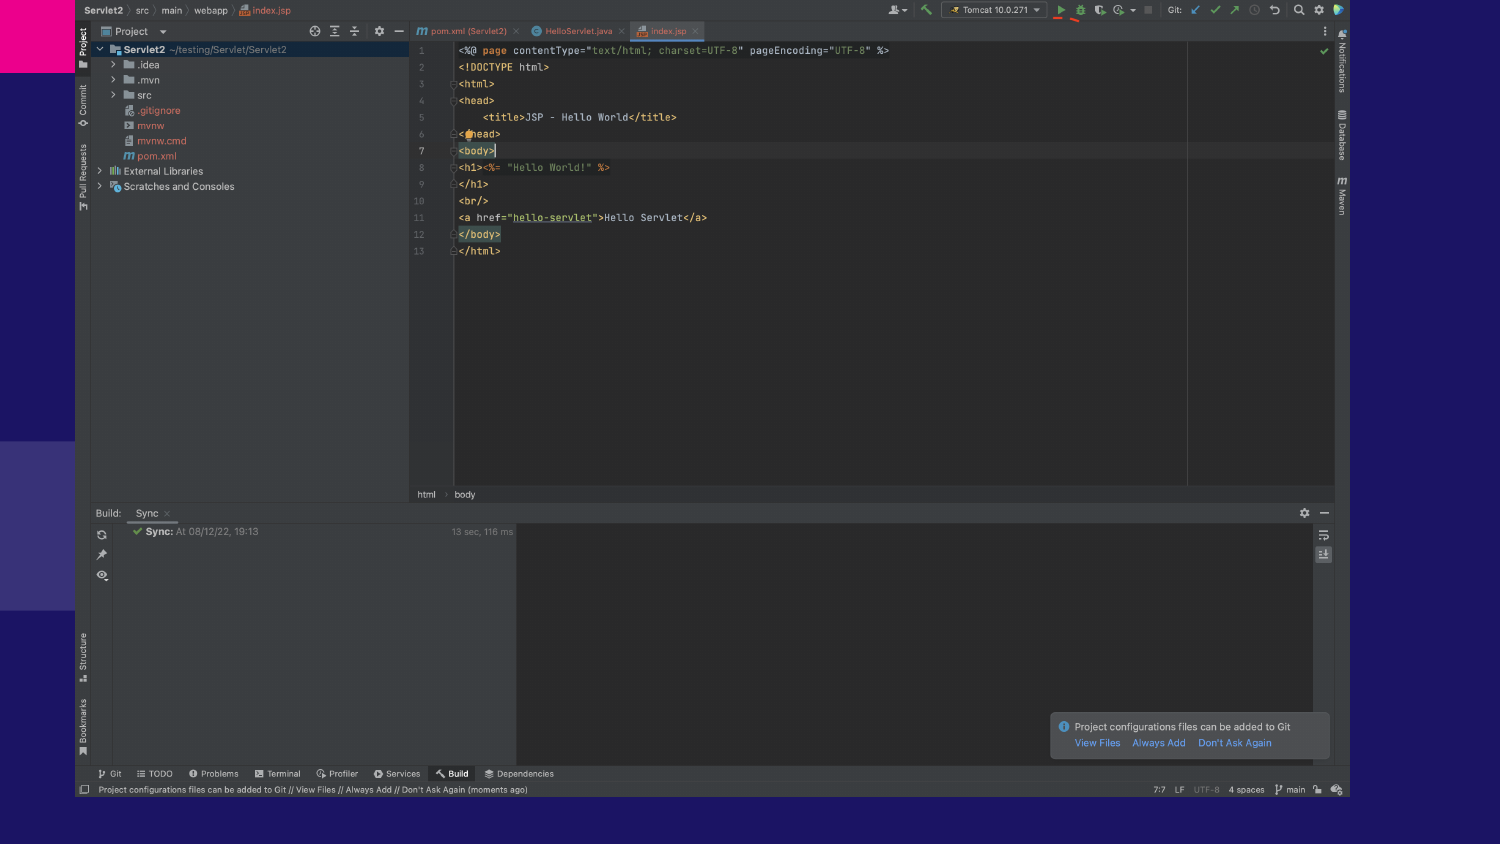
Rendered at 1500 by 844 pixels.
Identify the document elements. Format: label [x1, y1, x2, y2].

picture [74, 0, 1351, 798]
